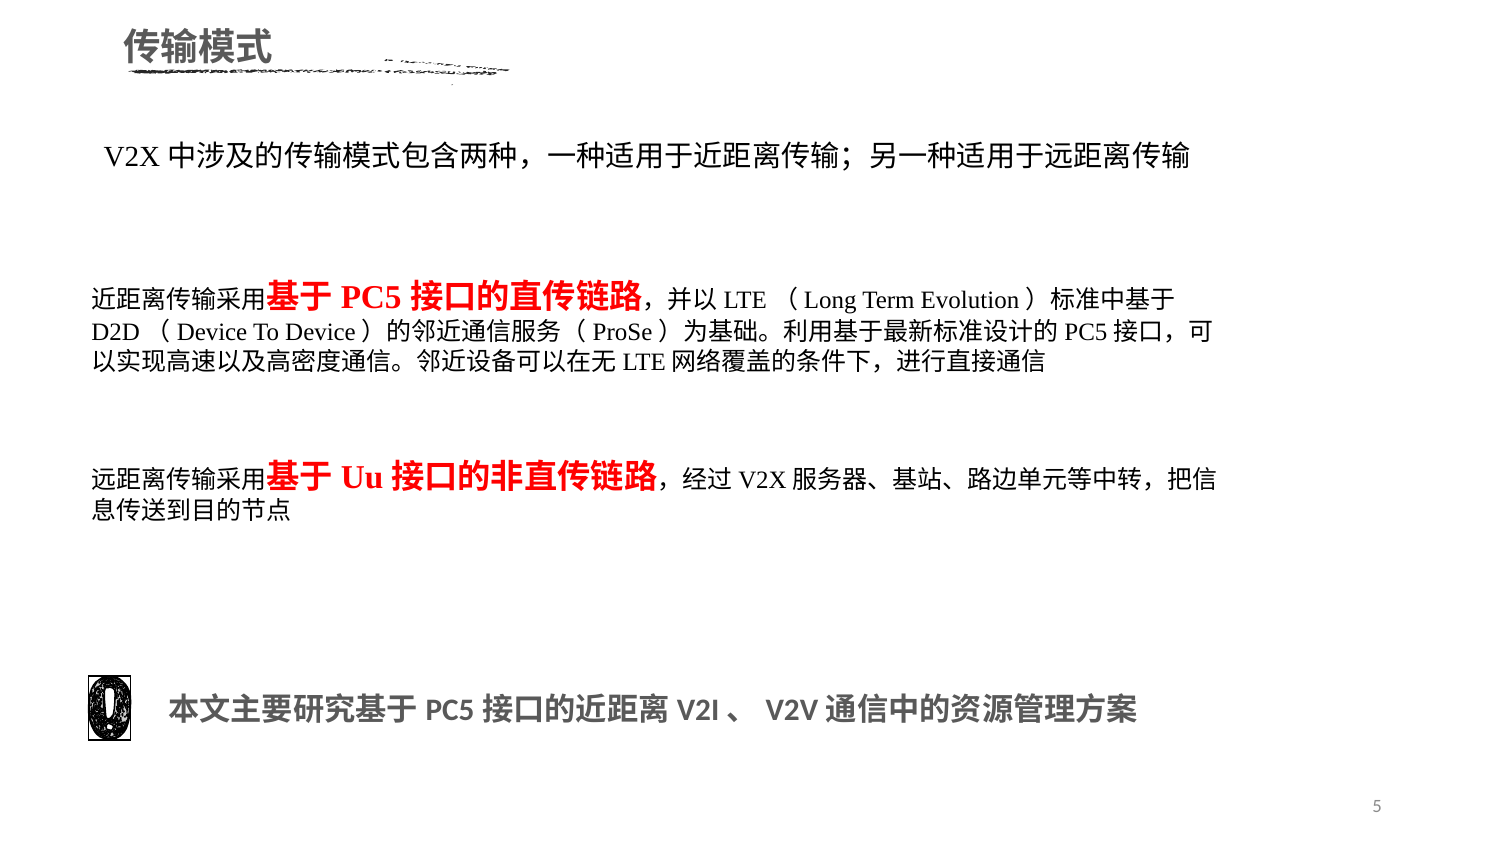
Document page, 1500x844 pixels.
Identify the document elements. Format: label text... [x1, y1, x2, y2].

text_box 近距离传输采用基于PC5接口的直传链路，并以LTE（Long Term Evolution）标准中基于D2D（Device To Device）的邻近通信服务（ProSe）为基础。利用基于最新标准设计的PC5接口，可以实现高速以及高密度通信。邻近设备可以在无LTE网络覆盖的条件下，进行直接通信 [76, 268, 1243, 383]
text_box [128, 56, 510, 82]
slide_number 5 [1059, 782, 1397, 827]
text_box 本文主要研究基于PC5接口的近距离V2I、V2V通信中的资源管理方案 [156, 683, 1389, 732]
text_box 传输模式 [111, 17, 522, 74]
text_box 远距离传输采用基于Uu接口的非直传链路，经过V2X服务器、基站、路边单元等中转，把信息传送到目的节点 [76, 447, 1243, 532]
text_box V2X中涉及的传输模式包含两种，一种适用于近距离传输；另一种适用于远距离传输 [88, 129, 1299, 180]
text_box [88, 675, 131, 740]
